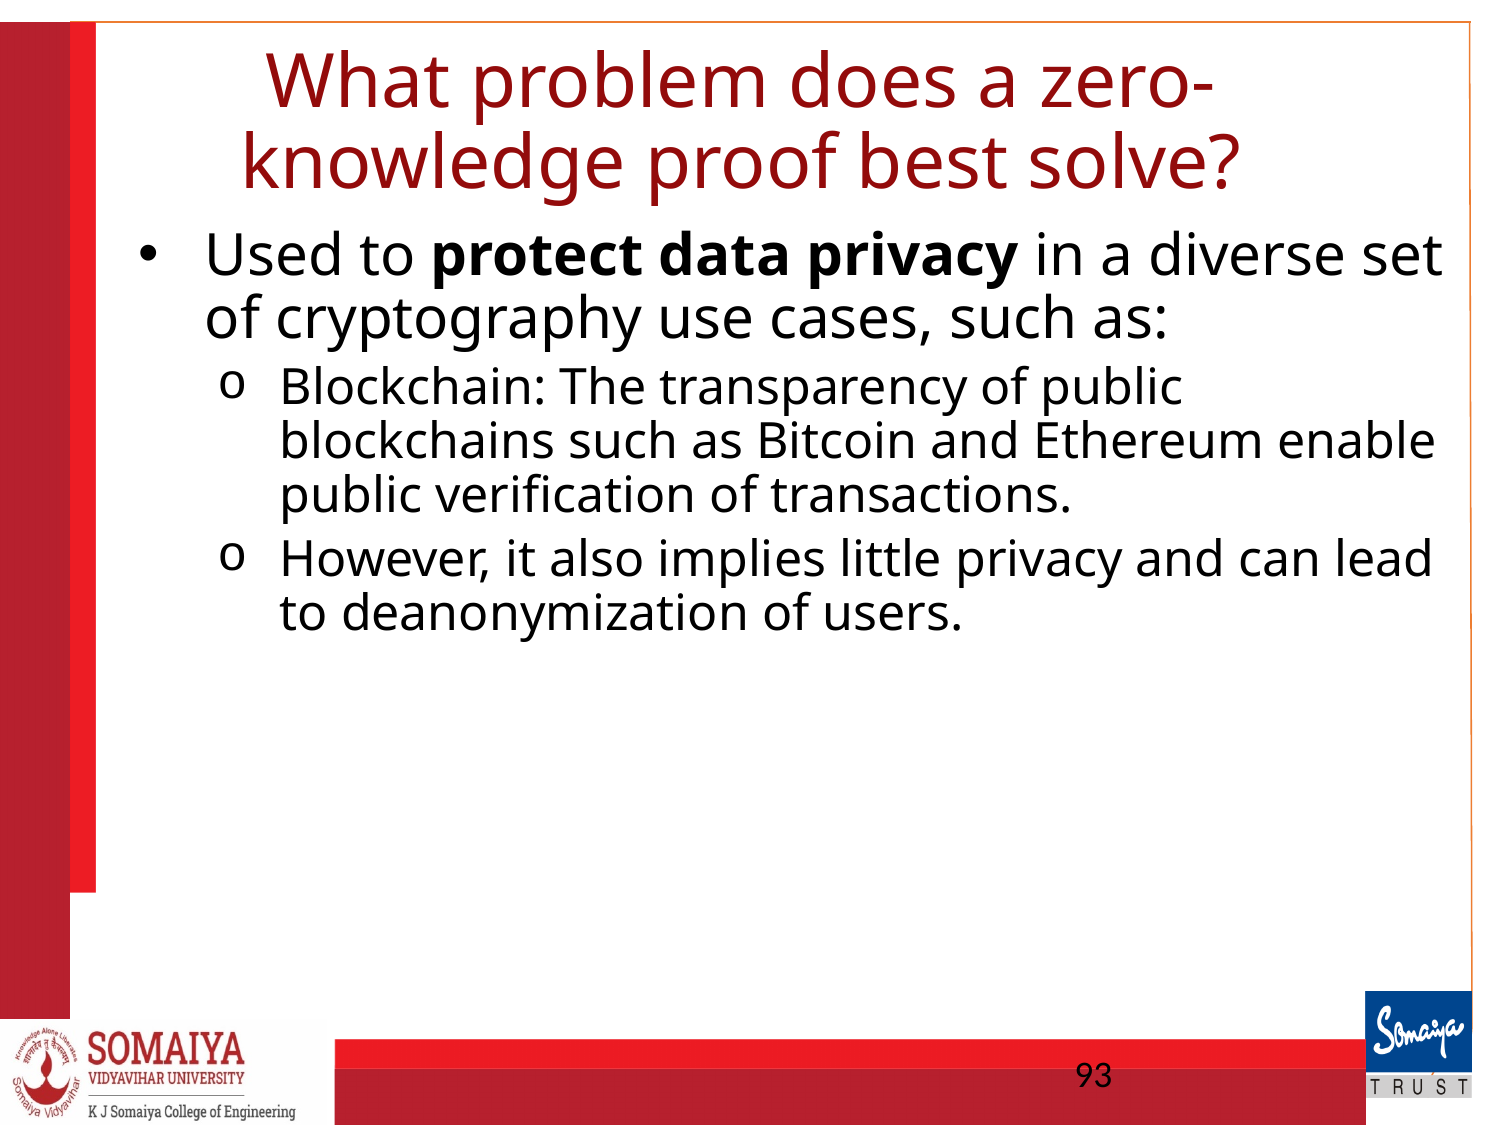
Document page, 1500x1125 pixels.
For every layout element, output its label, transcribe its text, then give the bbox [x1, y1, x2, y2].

title What problem does a zero-knowledge proof best solve? [134, 35, 1349, 179]
slide_number 93 [1059, 1042, 1397, 1103]
picture [0, 22, 327, 1125]
picture [335, 1040, 1365, 1125]
picture [1365, 991, 1472, 1098]
list Used to protect data privacy in a diverse set of cryptography use cases, such as: Blockchain: The transparency of public blockchains such as Bitcoin and Ethereum enable public verification of transactions. However, it also implies little privacy and can lead to deanonymization of users. [114, 217, 1465, 960]
